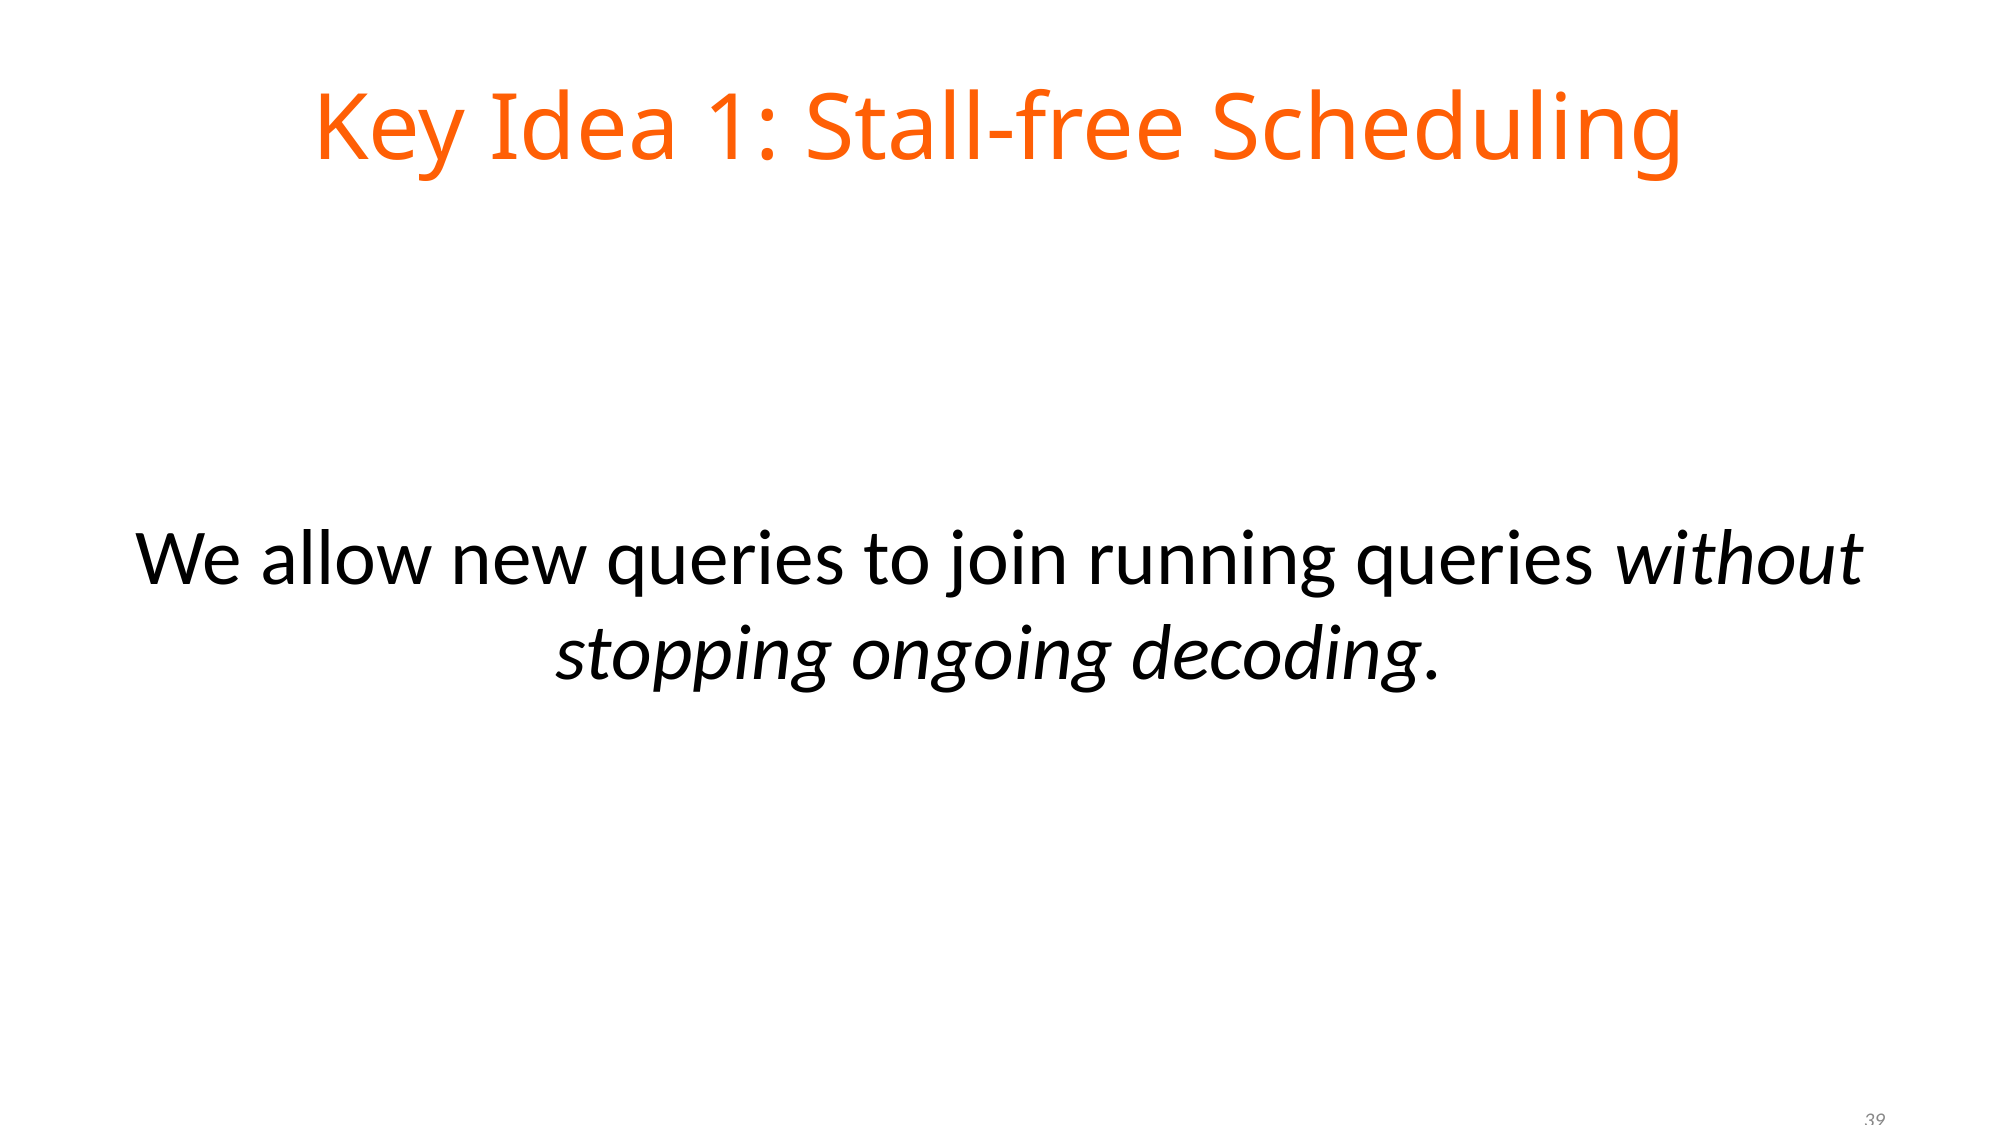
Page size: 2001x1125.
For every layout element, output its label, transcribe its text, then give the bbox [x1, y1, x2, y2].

slide_number ‹#› [1433, 1099, 1900, 1125]
title Key Idea 1: Stall-free Scheduling [0, 29, 2000, 217]
list We allow new queries to join running queries without stopping ongoing decoding. [99, 495, 1900, 759]
